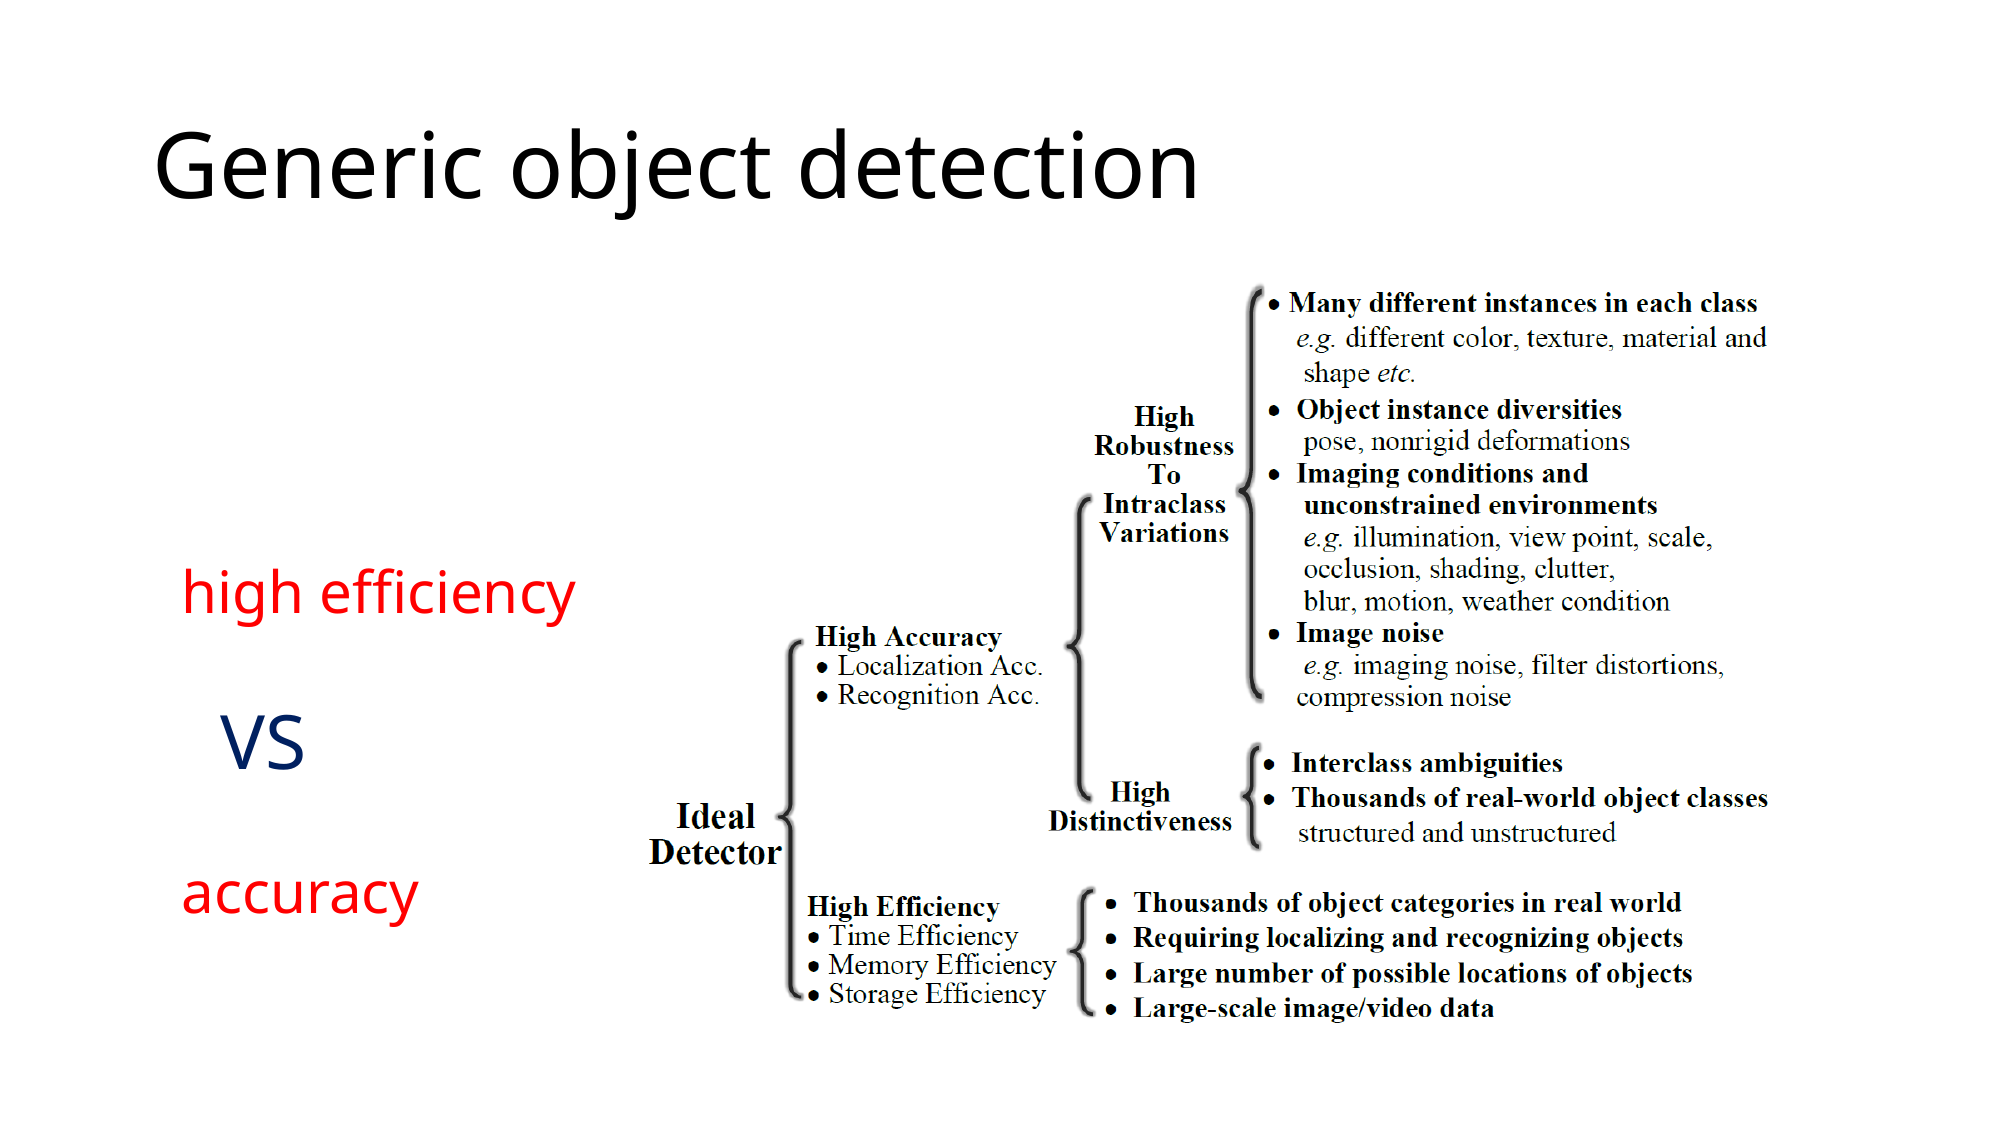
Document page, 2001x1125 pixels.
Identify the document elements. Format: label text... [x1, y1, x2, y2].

text_box high efficiency VS accuracy [166, 547, 592, 933]
title Generic object detection [137, 59, 1863, 278]
picture [620, 277, 1775, 1045]
